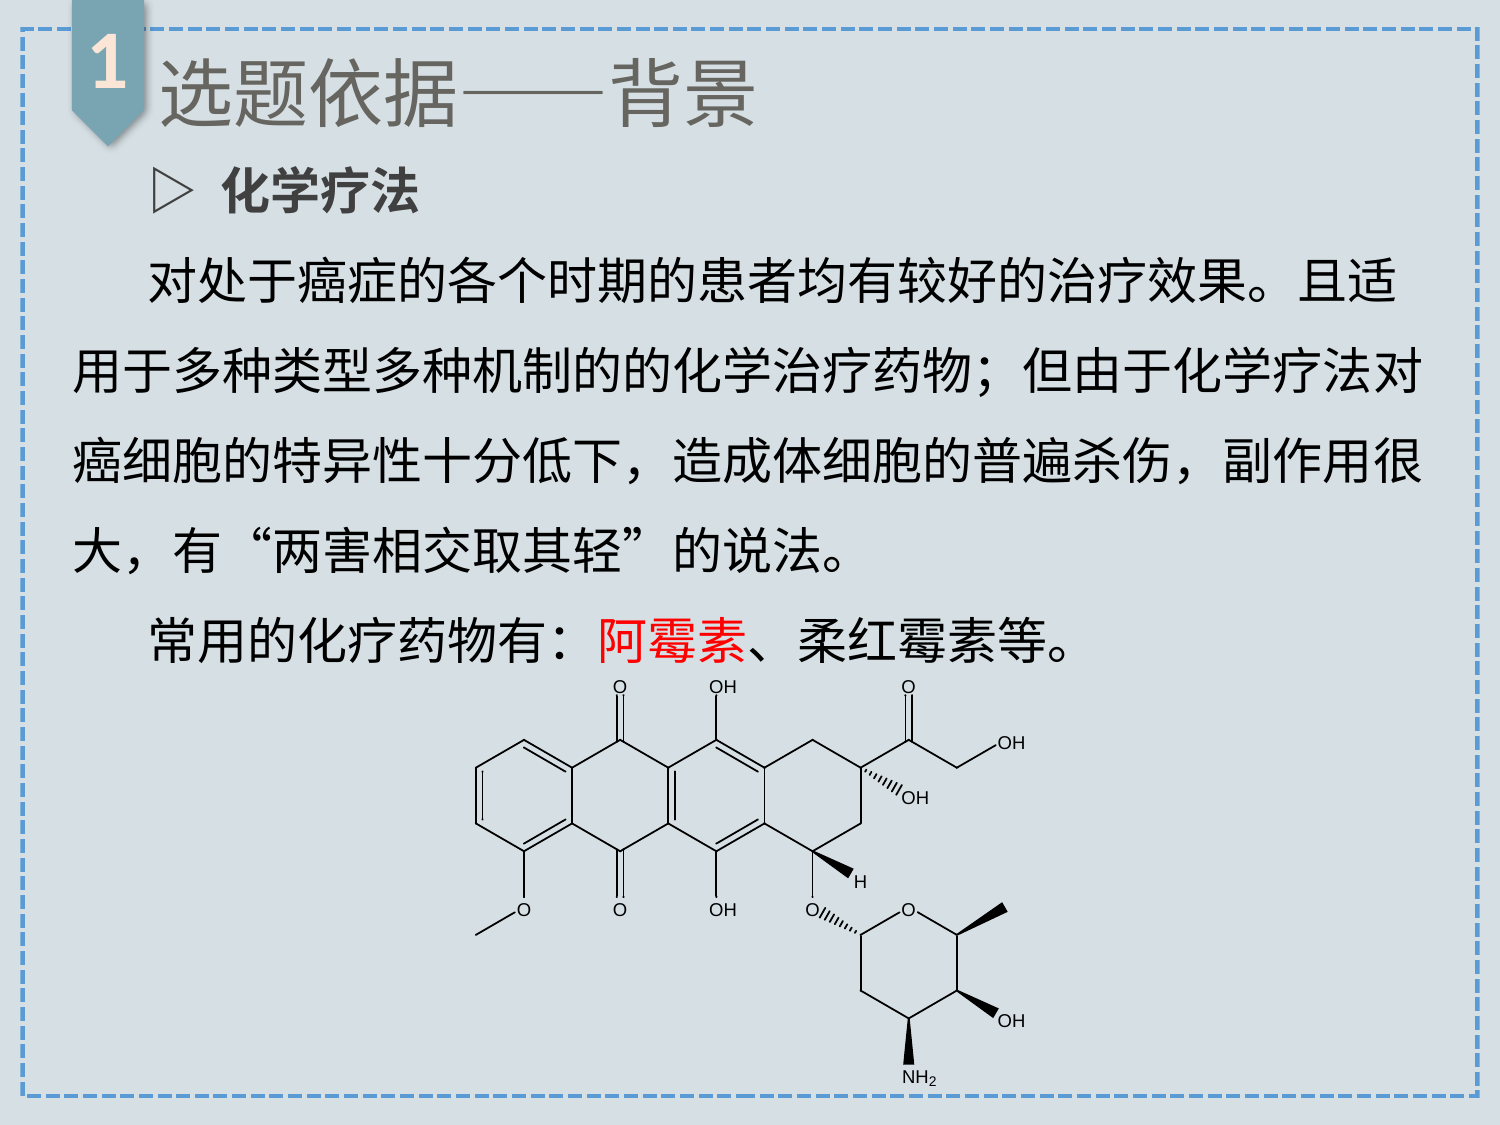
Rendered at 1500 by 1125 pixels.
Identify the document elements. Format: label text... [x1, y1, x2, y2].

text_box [471, 671, 1029, 1089]
list 选题依据——背景 [143, 34, 867, 122]
list 1 [71, 1, 145, 122]
text_box ▷ 化学疗法 对处于癌症的各个时期的患者均有较好的治疗效果。且适用于多种类型多种机制的的化学治疗药物；但由于化学疗法对癌细胞的特异性十分低下，造成体细胞的普遍杀伤，副作用很大，有“两害相交取其轻”的说法。 常用的化疗药物有：阿霉素、柔红霉素等。 [57, 122, 1443, 678]
